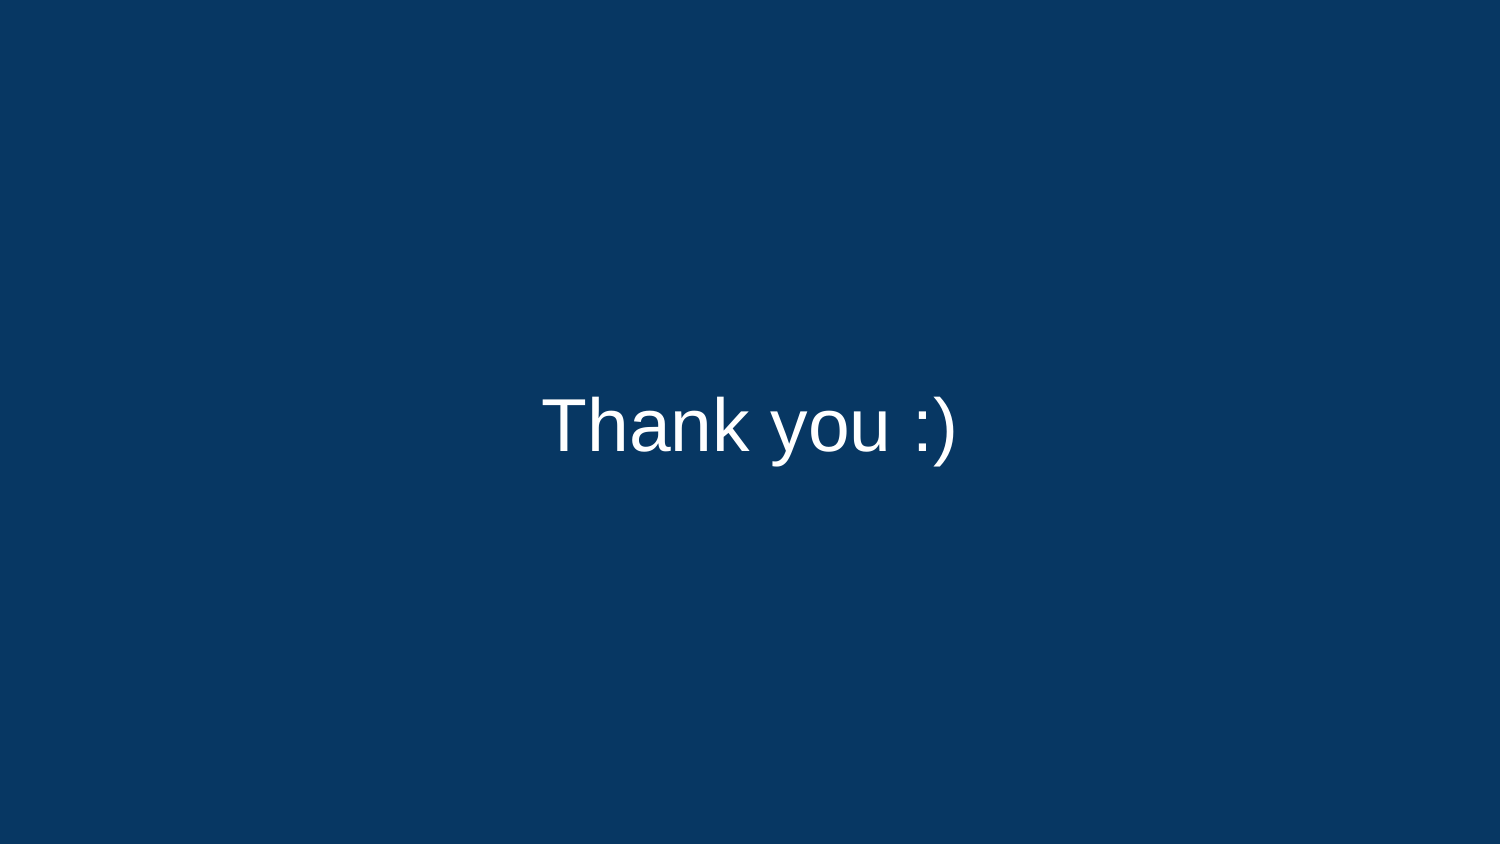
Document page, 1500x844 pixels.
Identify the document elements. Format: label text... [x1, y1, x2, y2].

title Thank you :) [51, 352, 1449, 491]
